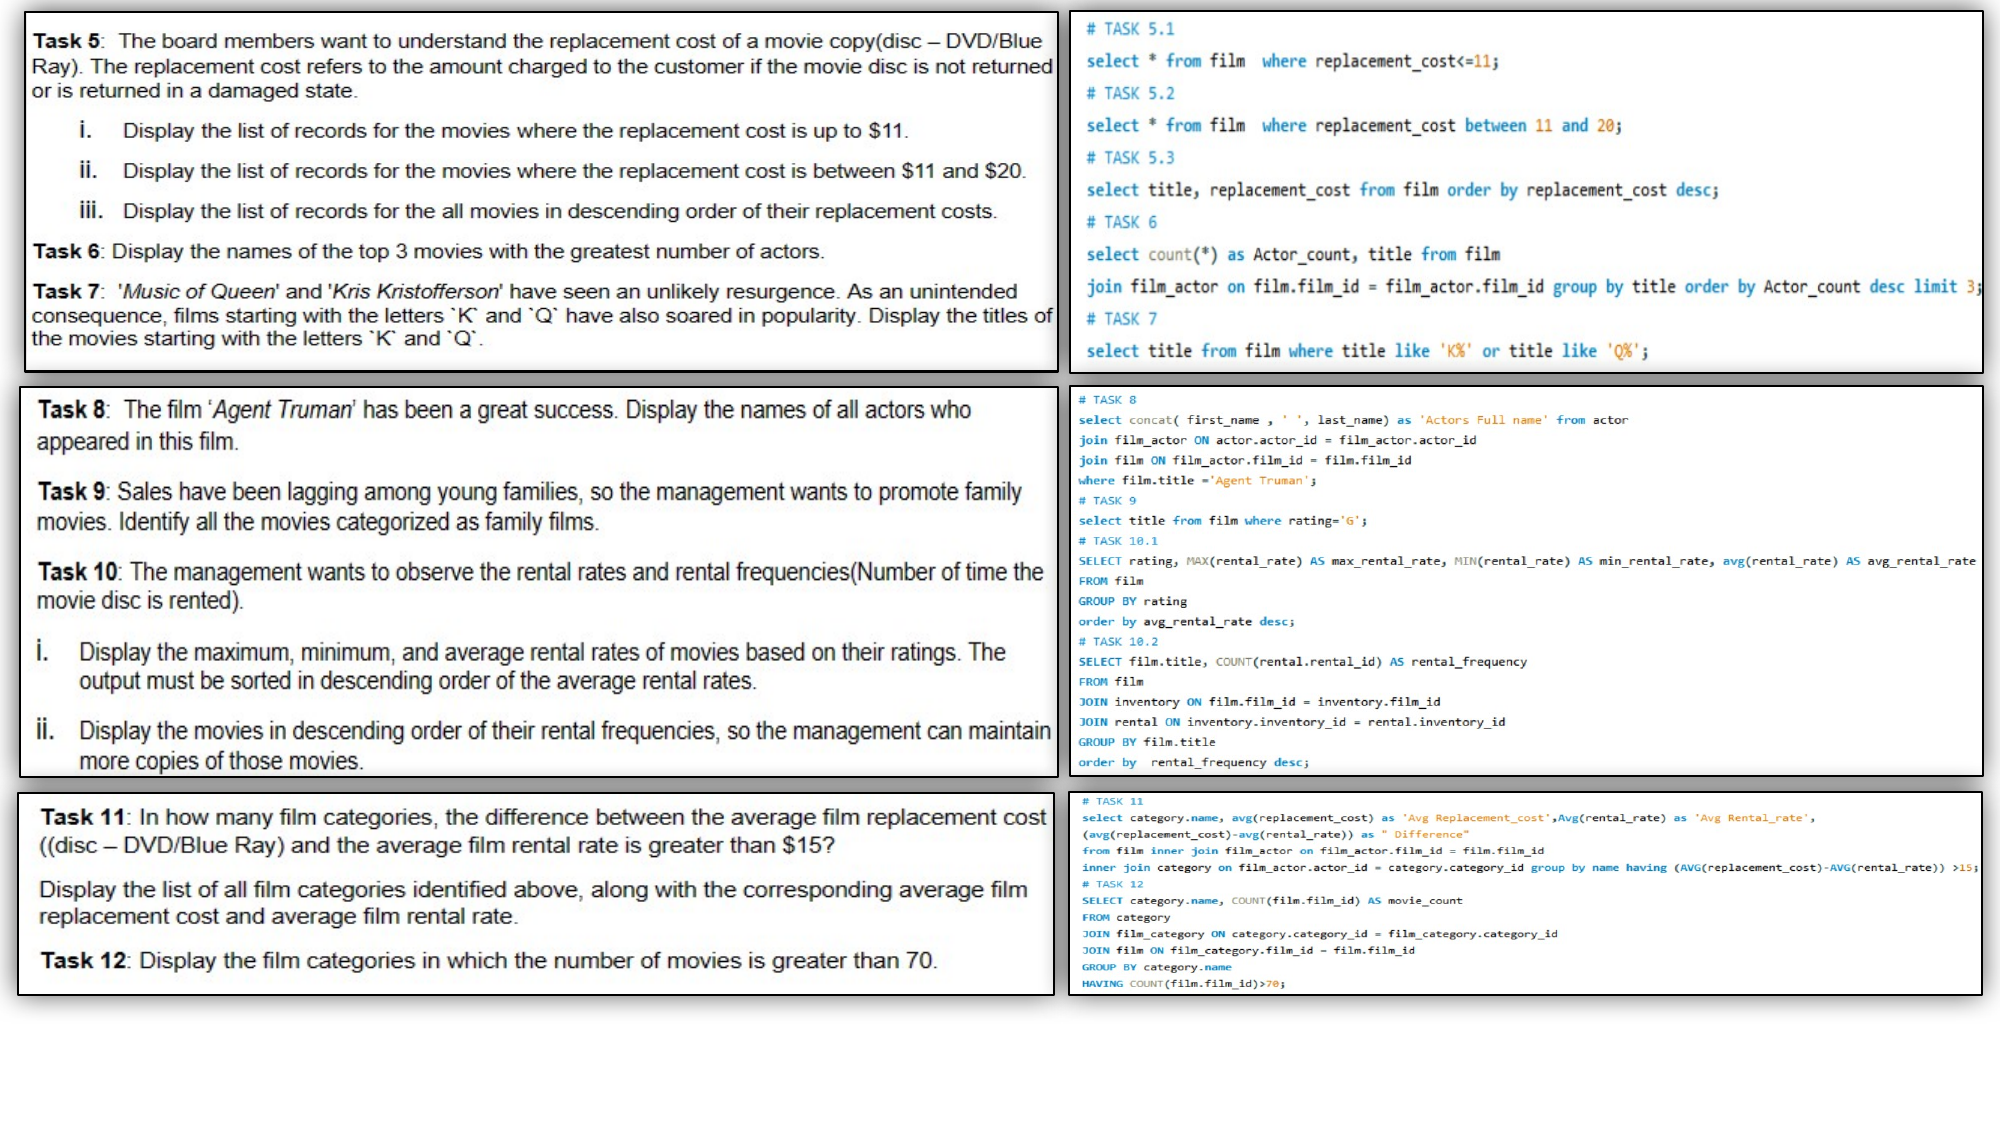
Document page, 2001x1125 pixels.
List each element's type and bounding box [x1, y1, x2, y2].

picture [1069, 792, 1981, 995]
picture [19, 794, 1053, 995]
picture [20, 388, 1058, 777]
picture [26, 13, 1058, 371]
picture [1070, 11, 1983, 373]
picture [1071, 386, 1983, 775]
